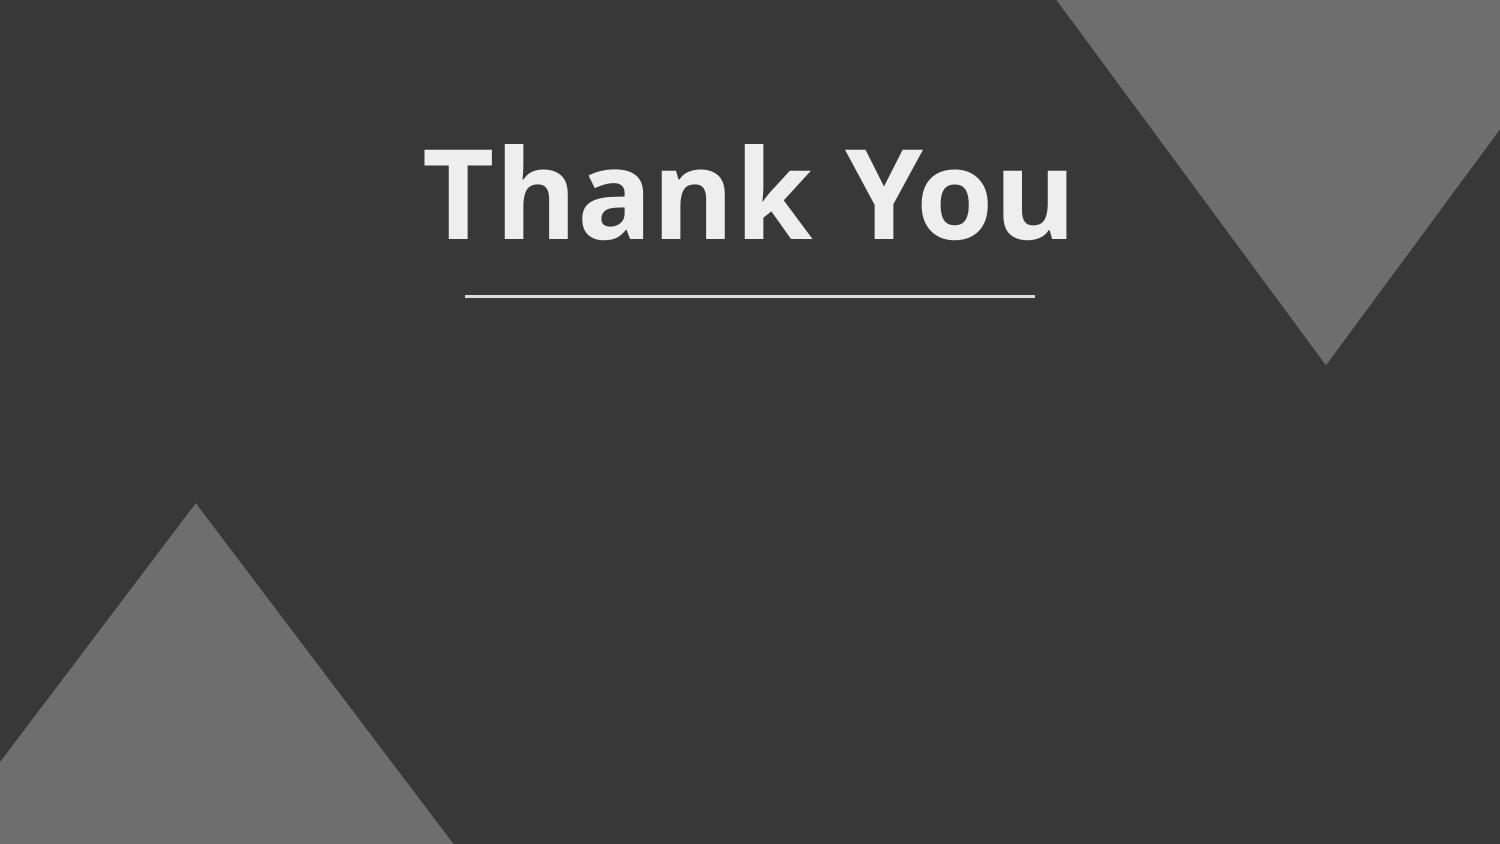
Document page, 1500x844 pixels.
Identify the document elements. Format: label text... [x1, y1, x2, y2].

title Thank You [132, 99, 1368, 621]
text_box [0, 503, 454, 844]
text_box [1056, 0, 1500, 366]
